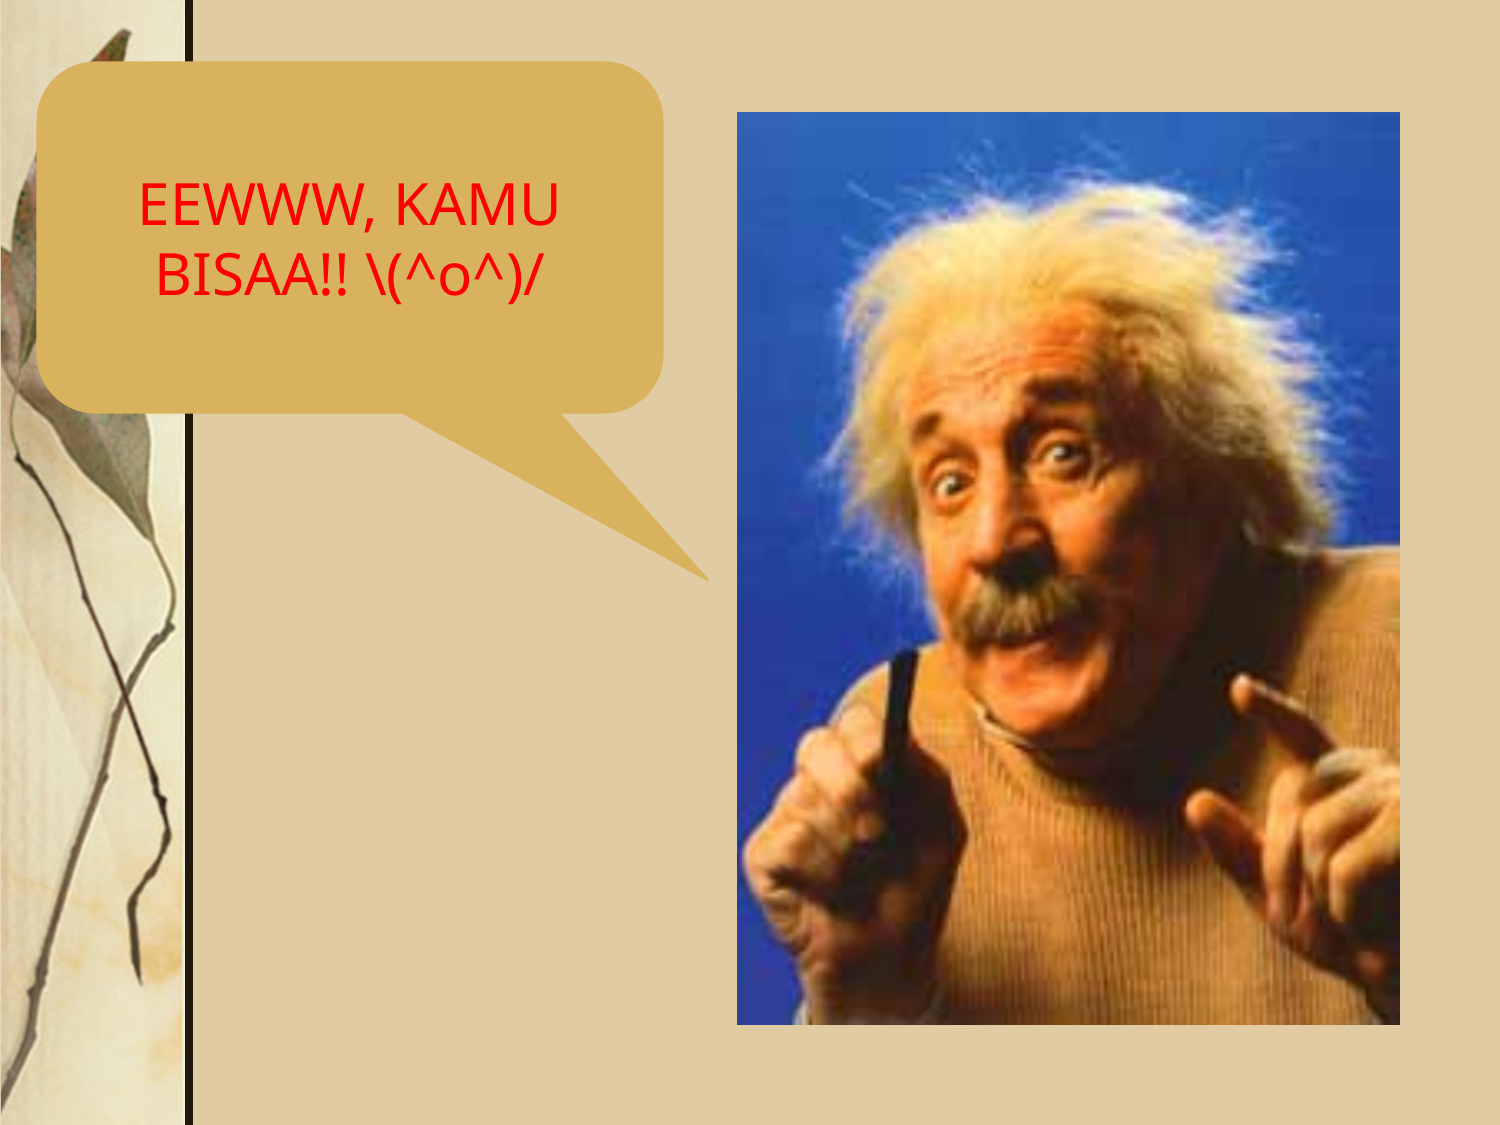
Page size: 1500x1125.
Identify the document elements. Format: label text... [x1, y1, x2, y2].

picture [0, 0, 185, 1125]
text_box EEWWW, KAMU BISAA!! \(^o^)/ [36, 61, 710, 582]
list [737, 112, 1400, 1025]
